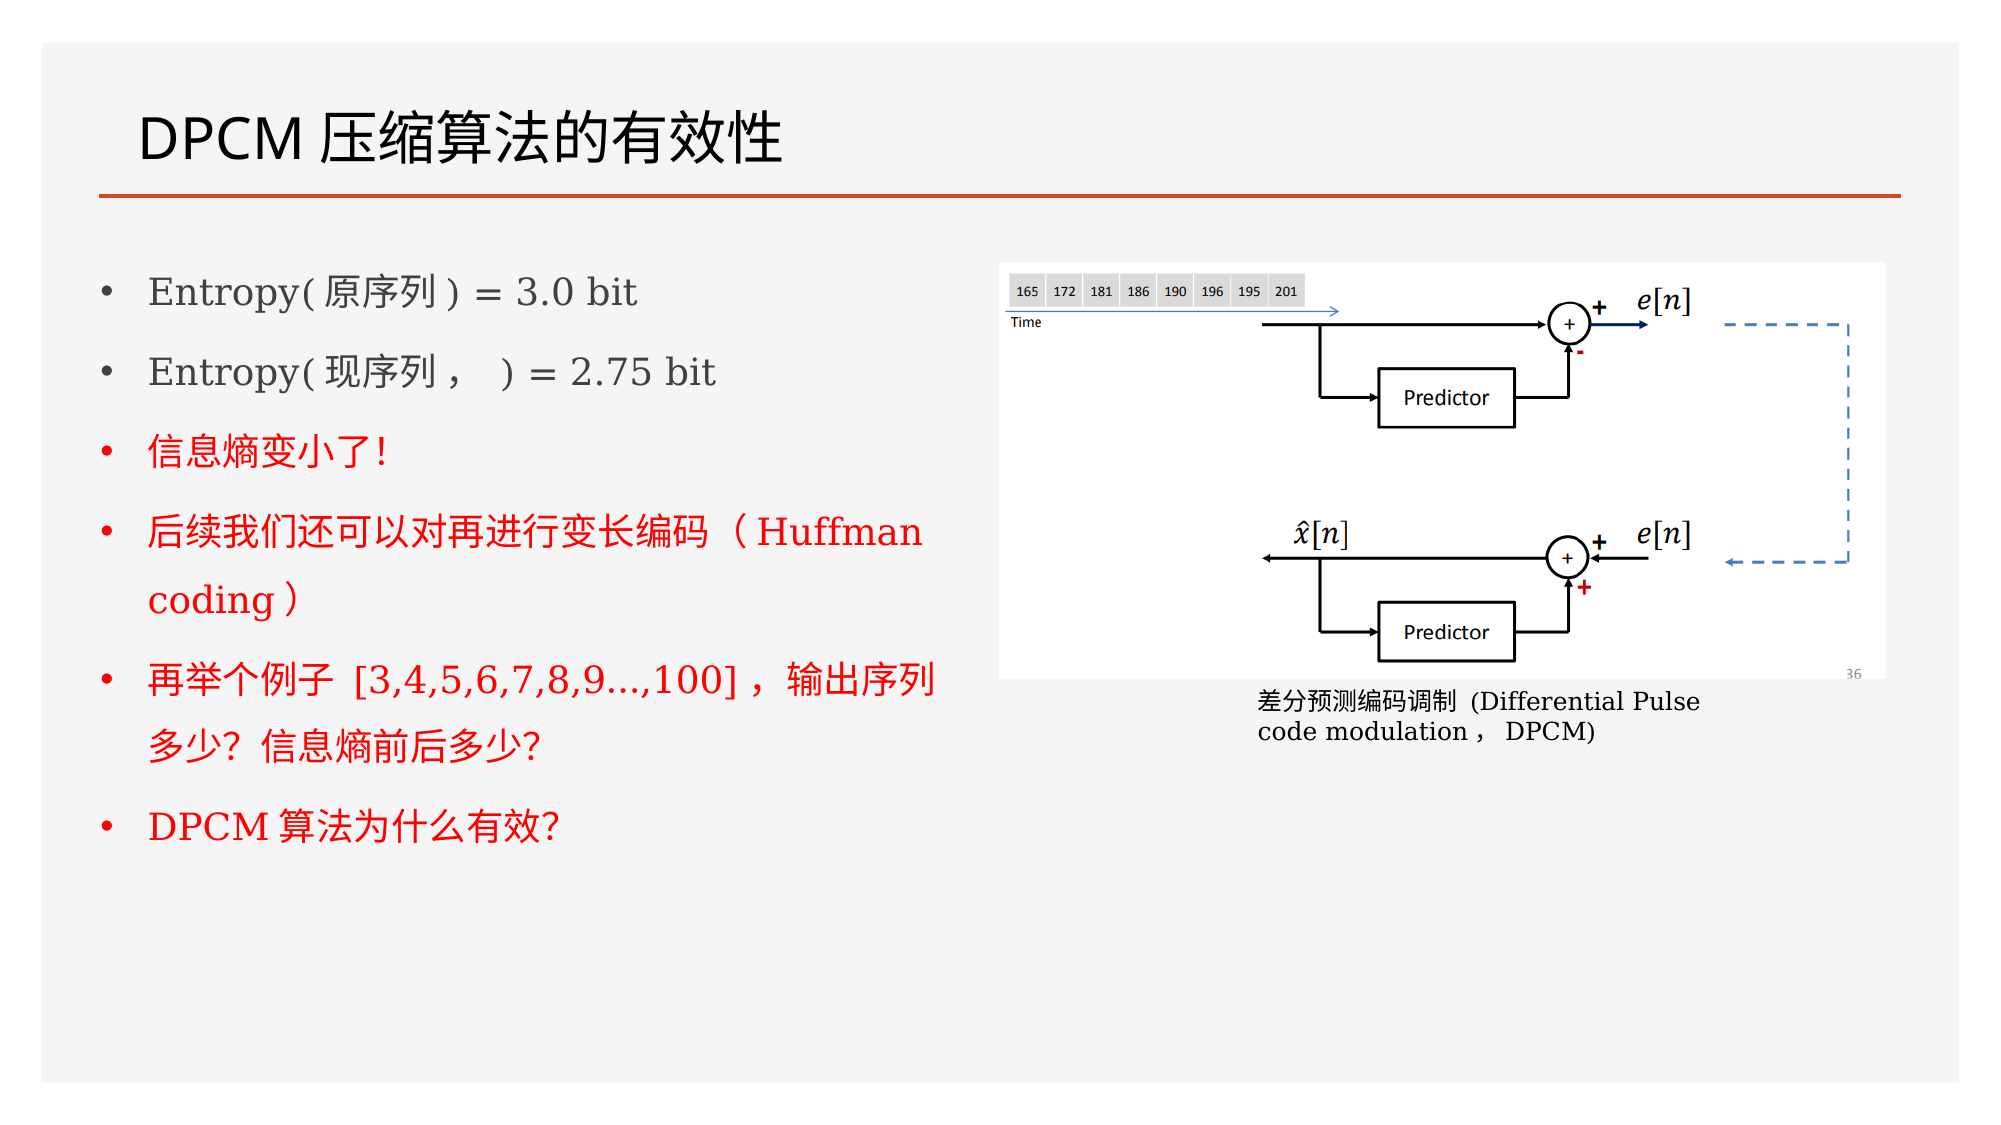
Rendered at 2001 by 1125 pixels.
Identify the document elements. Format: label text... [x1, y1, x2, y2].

title DPCM压缩算法的有效性 [85, 73, 1214, 179]
text_box 差分预测编码调制 (Differential Pulse code modulation，DPCM) [1242, 679, 1763, 753]
picture [999, 262, 1886, 679]
